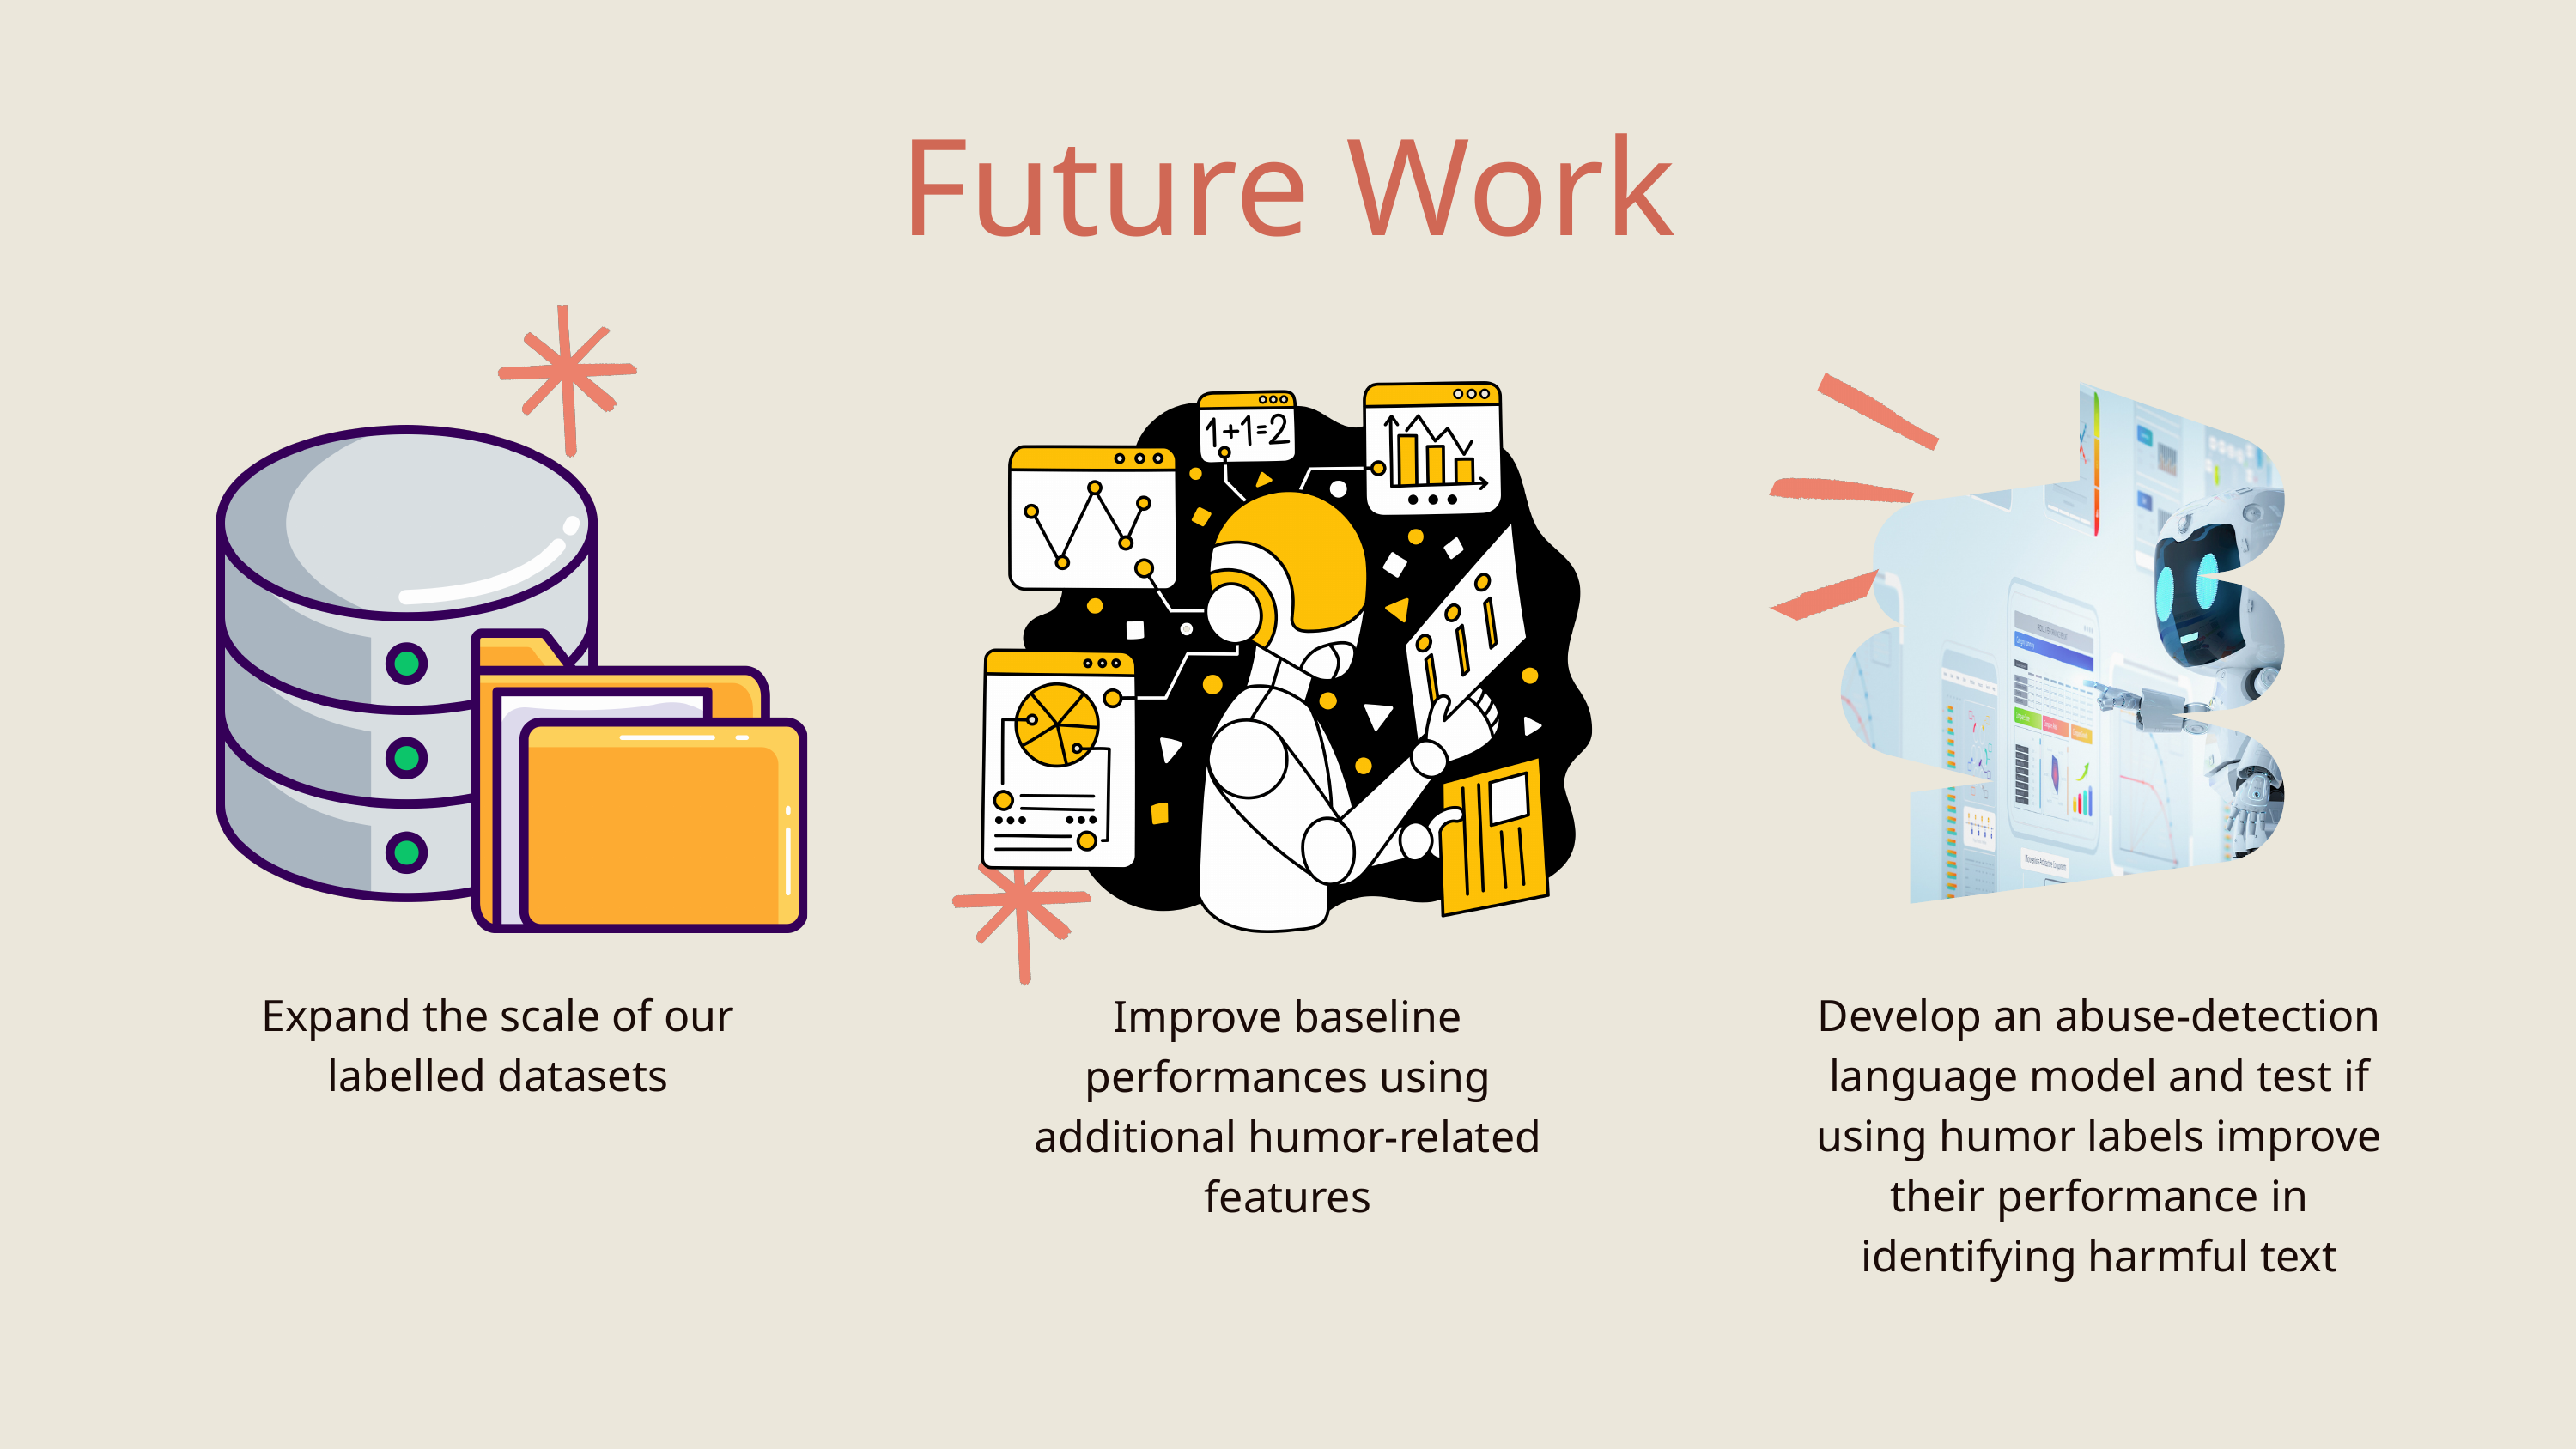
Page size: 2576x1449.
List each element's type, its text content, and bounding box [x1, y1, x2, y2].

text_box [216, 425, 808, 933]
text_box [1726, 348, 1905, 639]
text_box [951, 833, 1092, 986]
text_box Future Work [144, 100, 2432, 263]
text_box Develop an abuse-detection language model and test if using humor labels improve their performance in identifying harmful text [1789, 979, 2409, 1281]
text_box Expand the scale of our labelled datasets [188, 979, 808, 1100]
text_box [981, 381, 1598, 933]
text_box [497, 305, 638, 425]
text_box Improve baseline performances using additional humor-related features [978, 980, 1598, 1222]
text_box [1840, 381, 2285, 904]
